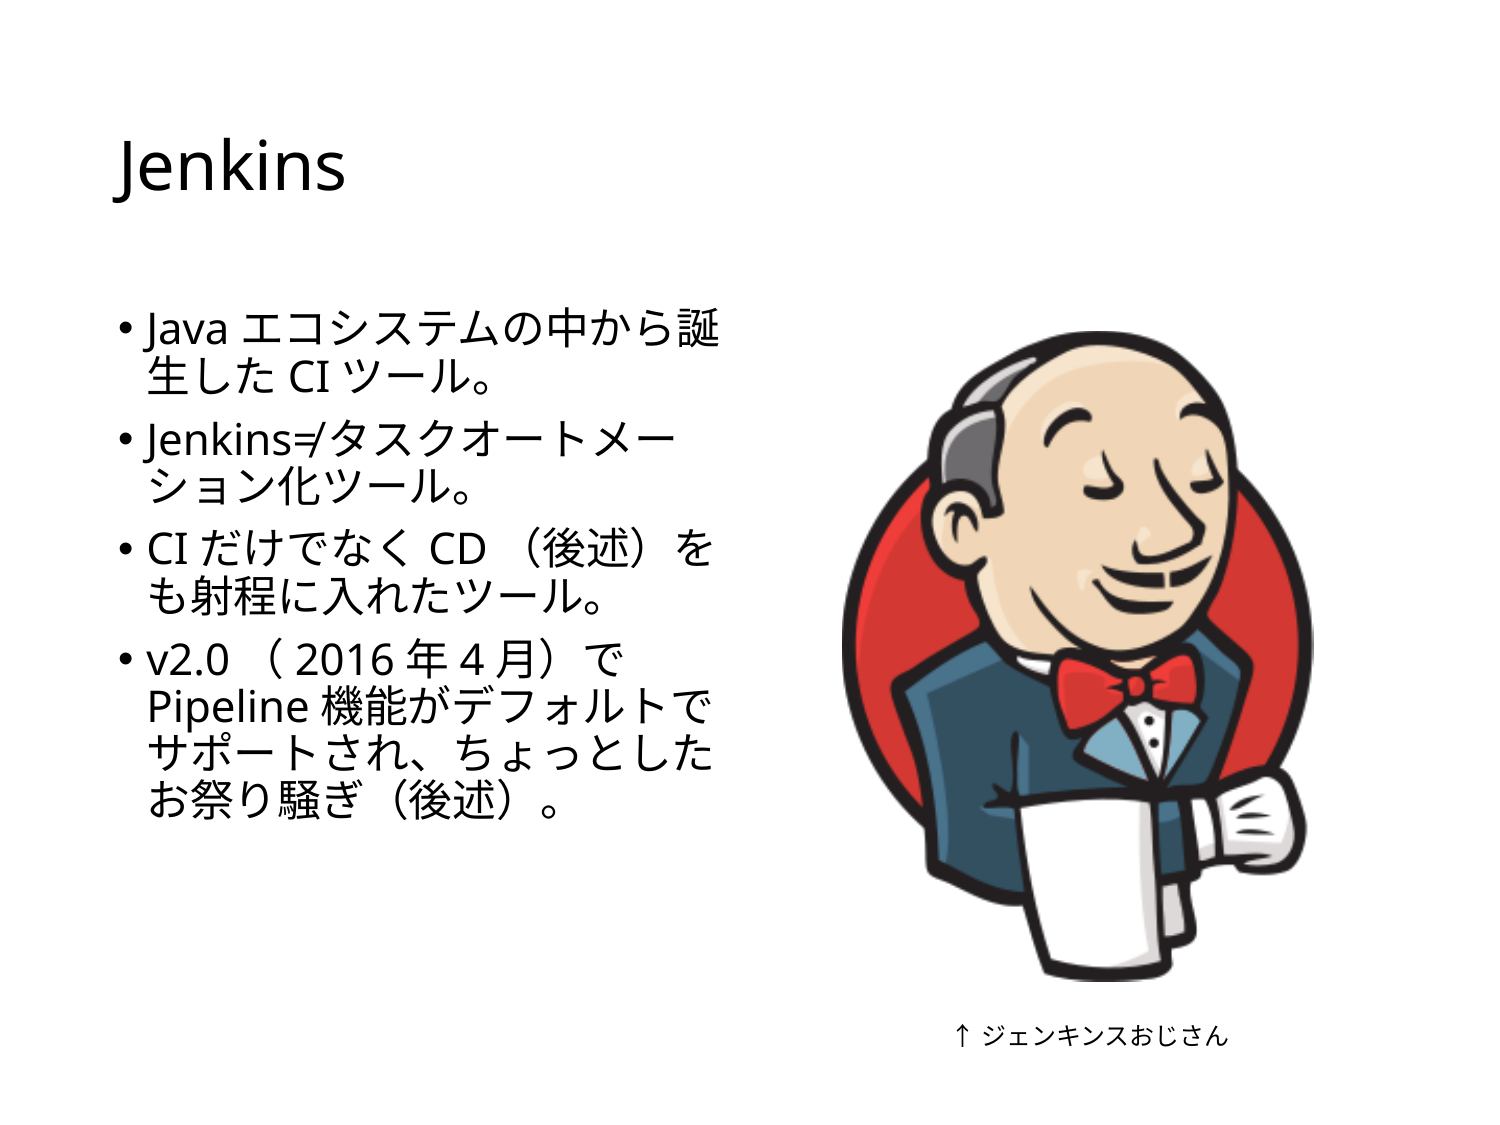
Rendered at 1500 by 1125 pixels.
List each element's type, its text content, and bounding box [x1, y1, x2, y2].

text_box ↑ジェンキンスおじさん [935, 1013, 1245, 1058]
title Jenkins [103, 59, 1397, 278]
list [842, 331, 1314, 982]
list Javaエコシステムの中から誕生したCIツール。 Jenkins≠タスクオートメーション化ツール。 CIだけでなくCD（後述）をも射程に入れたツール。 v2.0（2016年4月）でPipeline機能がデフォルトでサポートされ、ちょっとしたお祭り騒ぎ（後述）。 [103, 299, 741, 1014]
